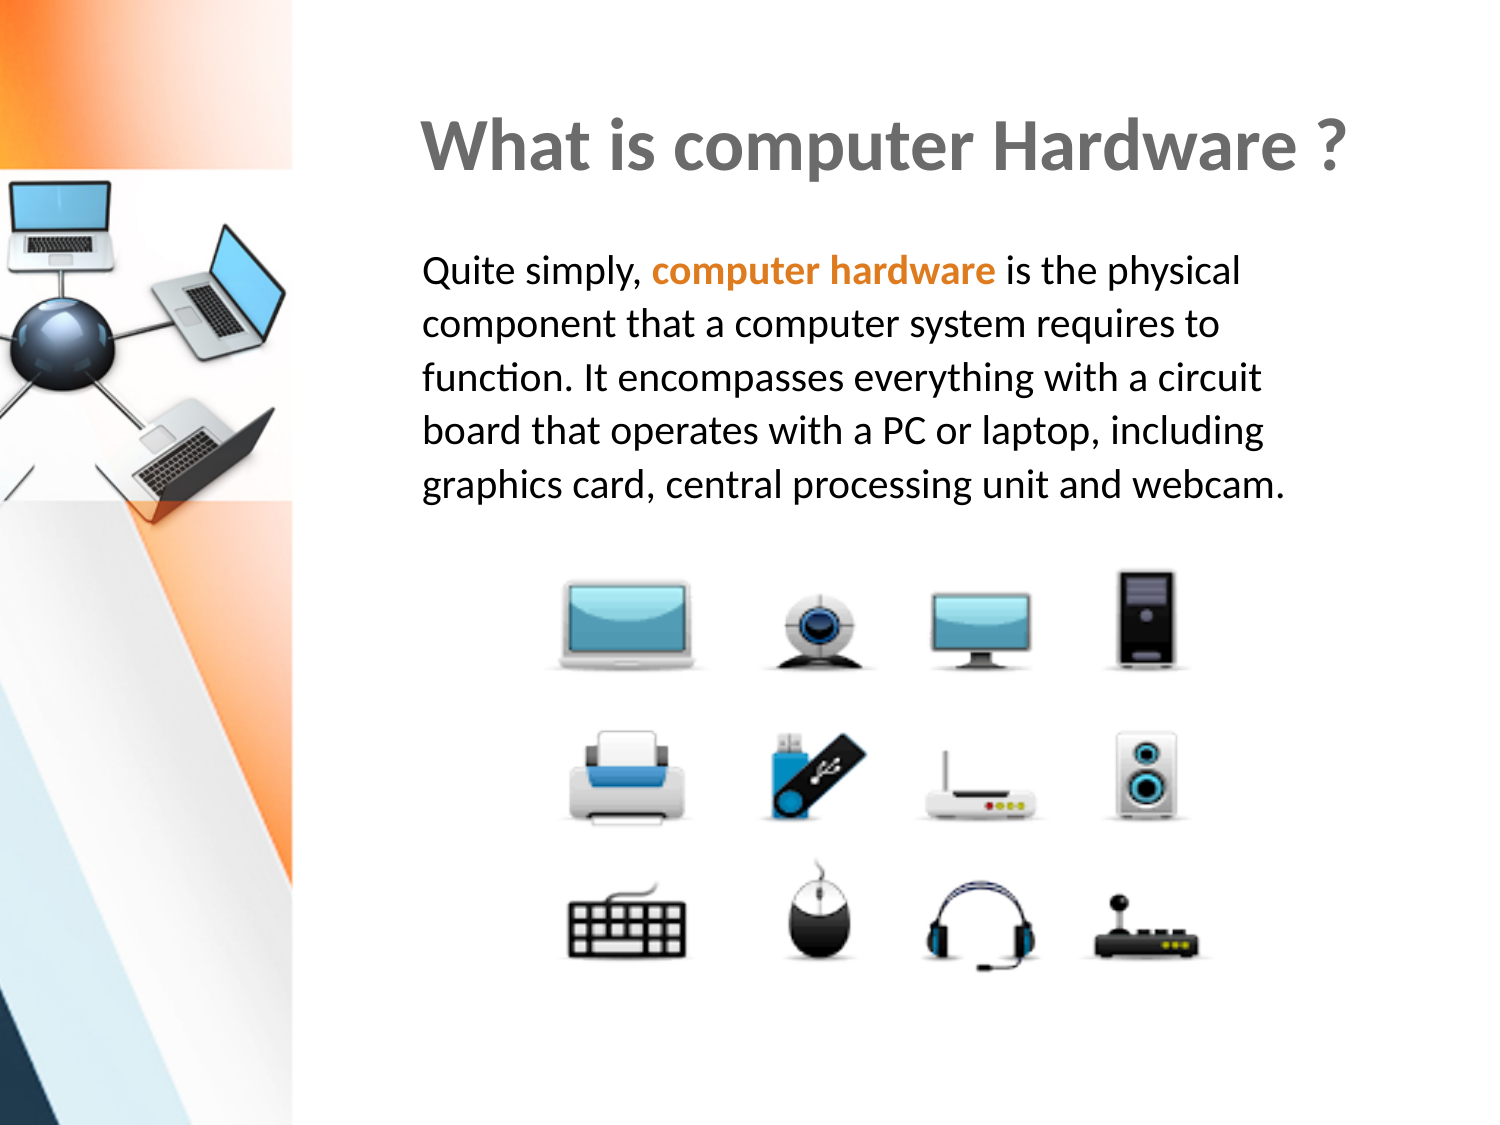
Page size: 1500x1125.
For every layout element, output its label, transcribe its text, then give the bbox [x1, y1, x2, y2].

title What is computer Hardware ? [405, 115, 1500, 256]
text_box Quite simply, computer hardware is the physical component that a computer system requires to function. It encompasses everything with a circuit board that operates with a PC or laptop, including graphics card, central processing unit and webcam. [407, 231, 1385, 514]
picture [0, 0, 1500, 1125]
